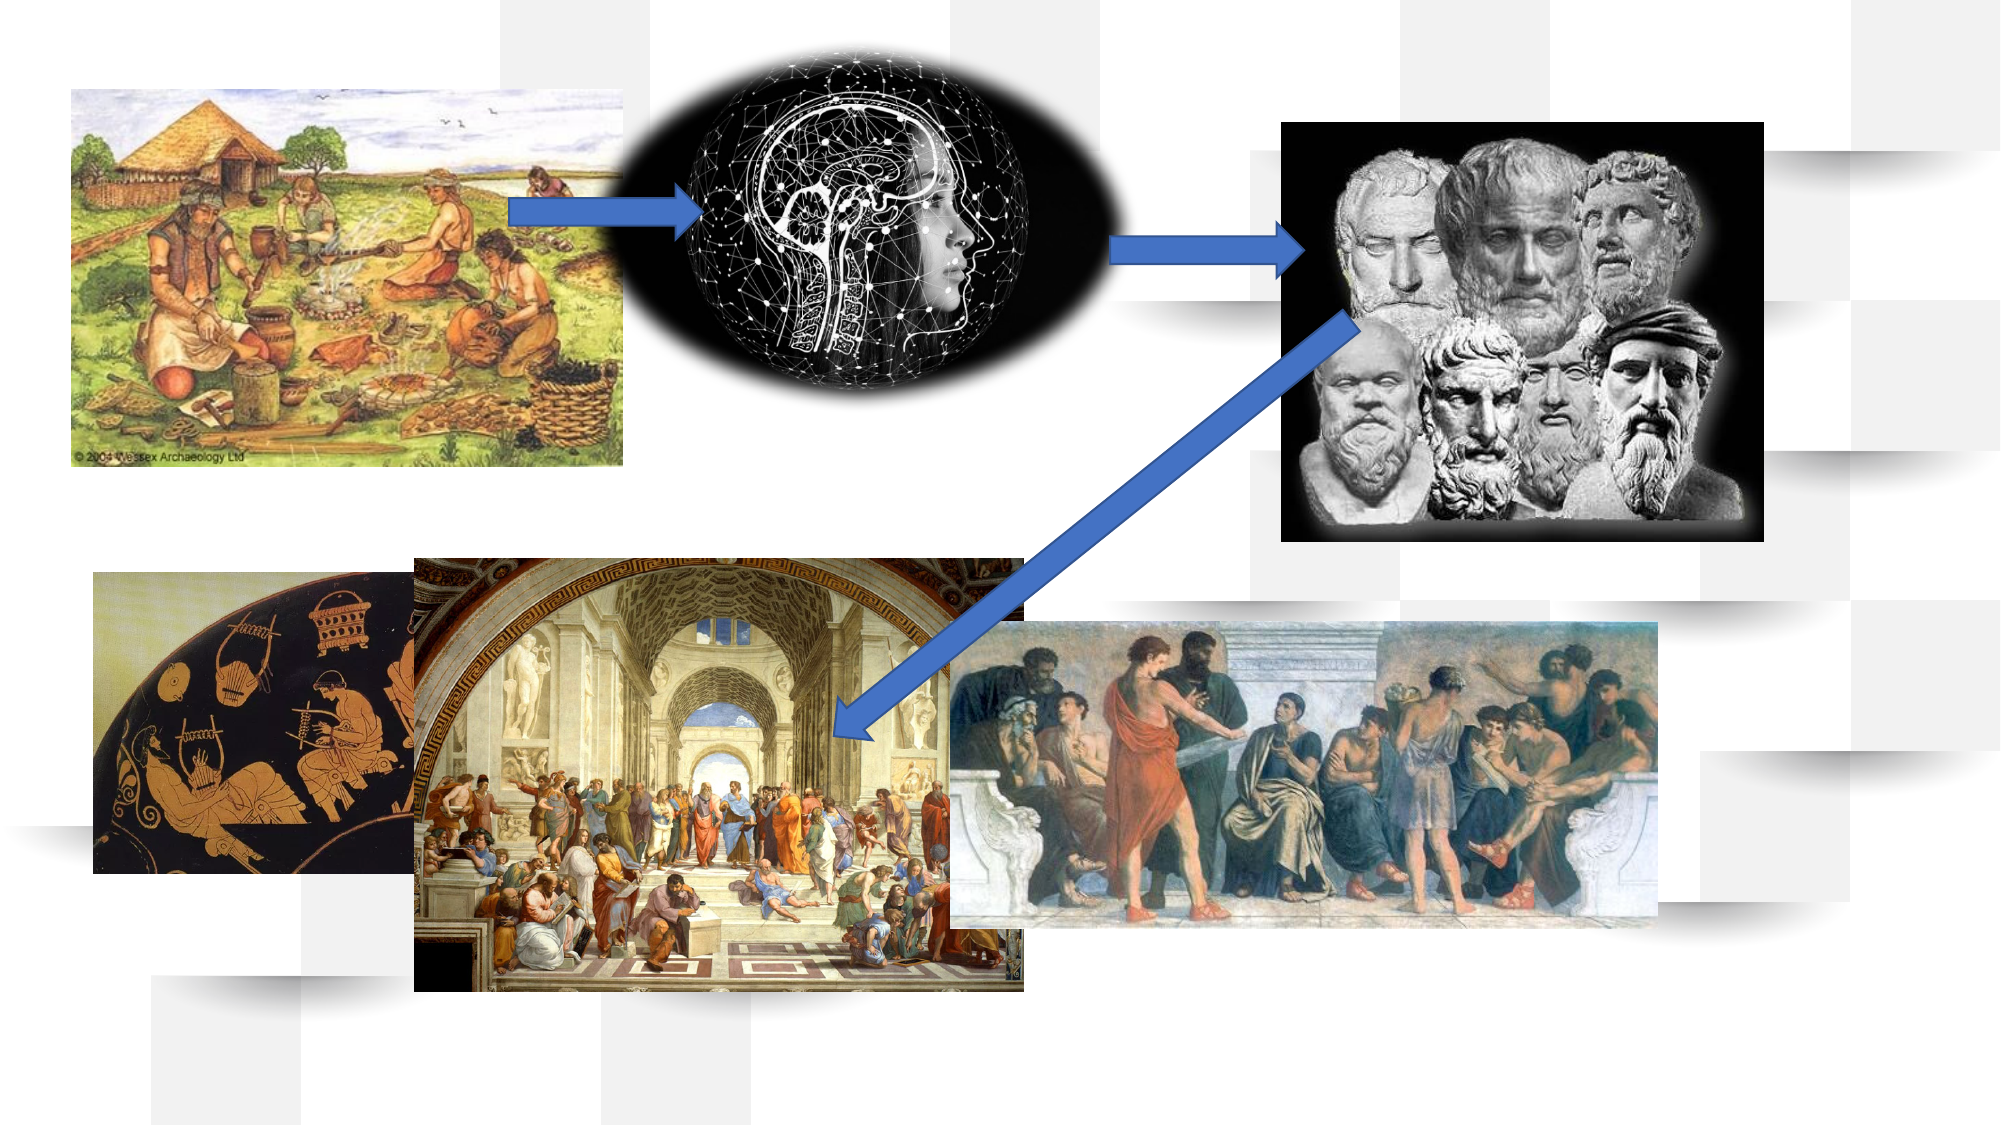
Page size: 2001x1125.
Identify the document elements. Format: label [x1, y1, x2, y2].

picture [1099, 450, 1165, 503]
text_box [1024, 358, 1281, 603]
picture [0, 0, 2001, 1125]
text_box [1141, 220, 1281, 281]
